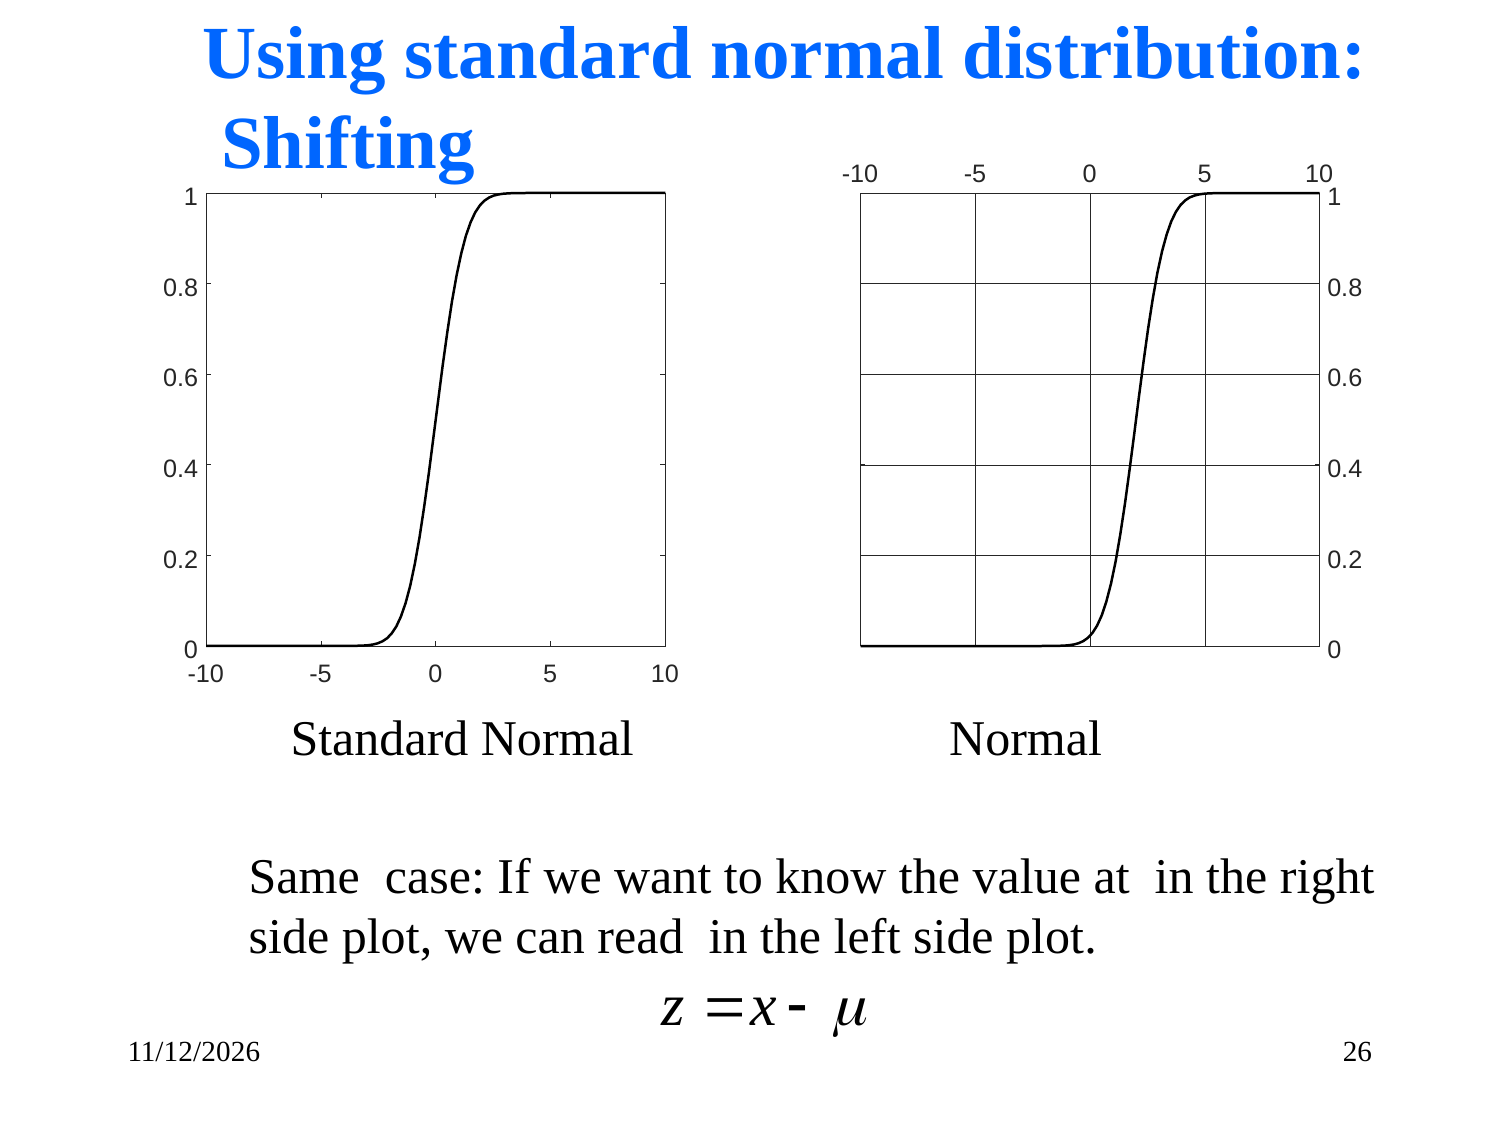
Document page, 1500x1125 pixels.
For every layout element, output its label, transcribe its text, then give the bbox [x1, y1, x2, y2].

picture [783, 150, 1376, 707]
picture [129, 150, 721, 707]
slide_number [112, 1024, 426, 1101]
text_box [649, 984, 880, 1051]
slide_number 26 [1074, 1024, 1388, 1101]
text_box Using standard normal distribution: Shifting [0, 0, 1450, 188]
